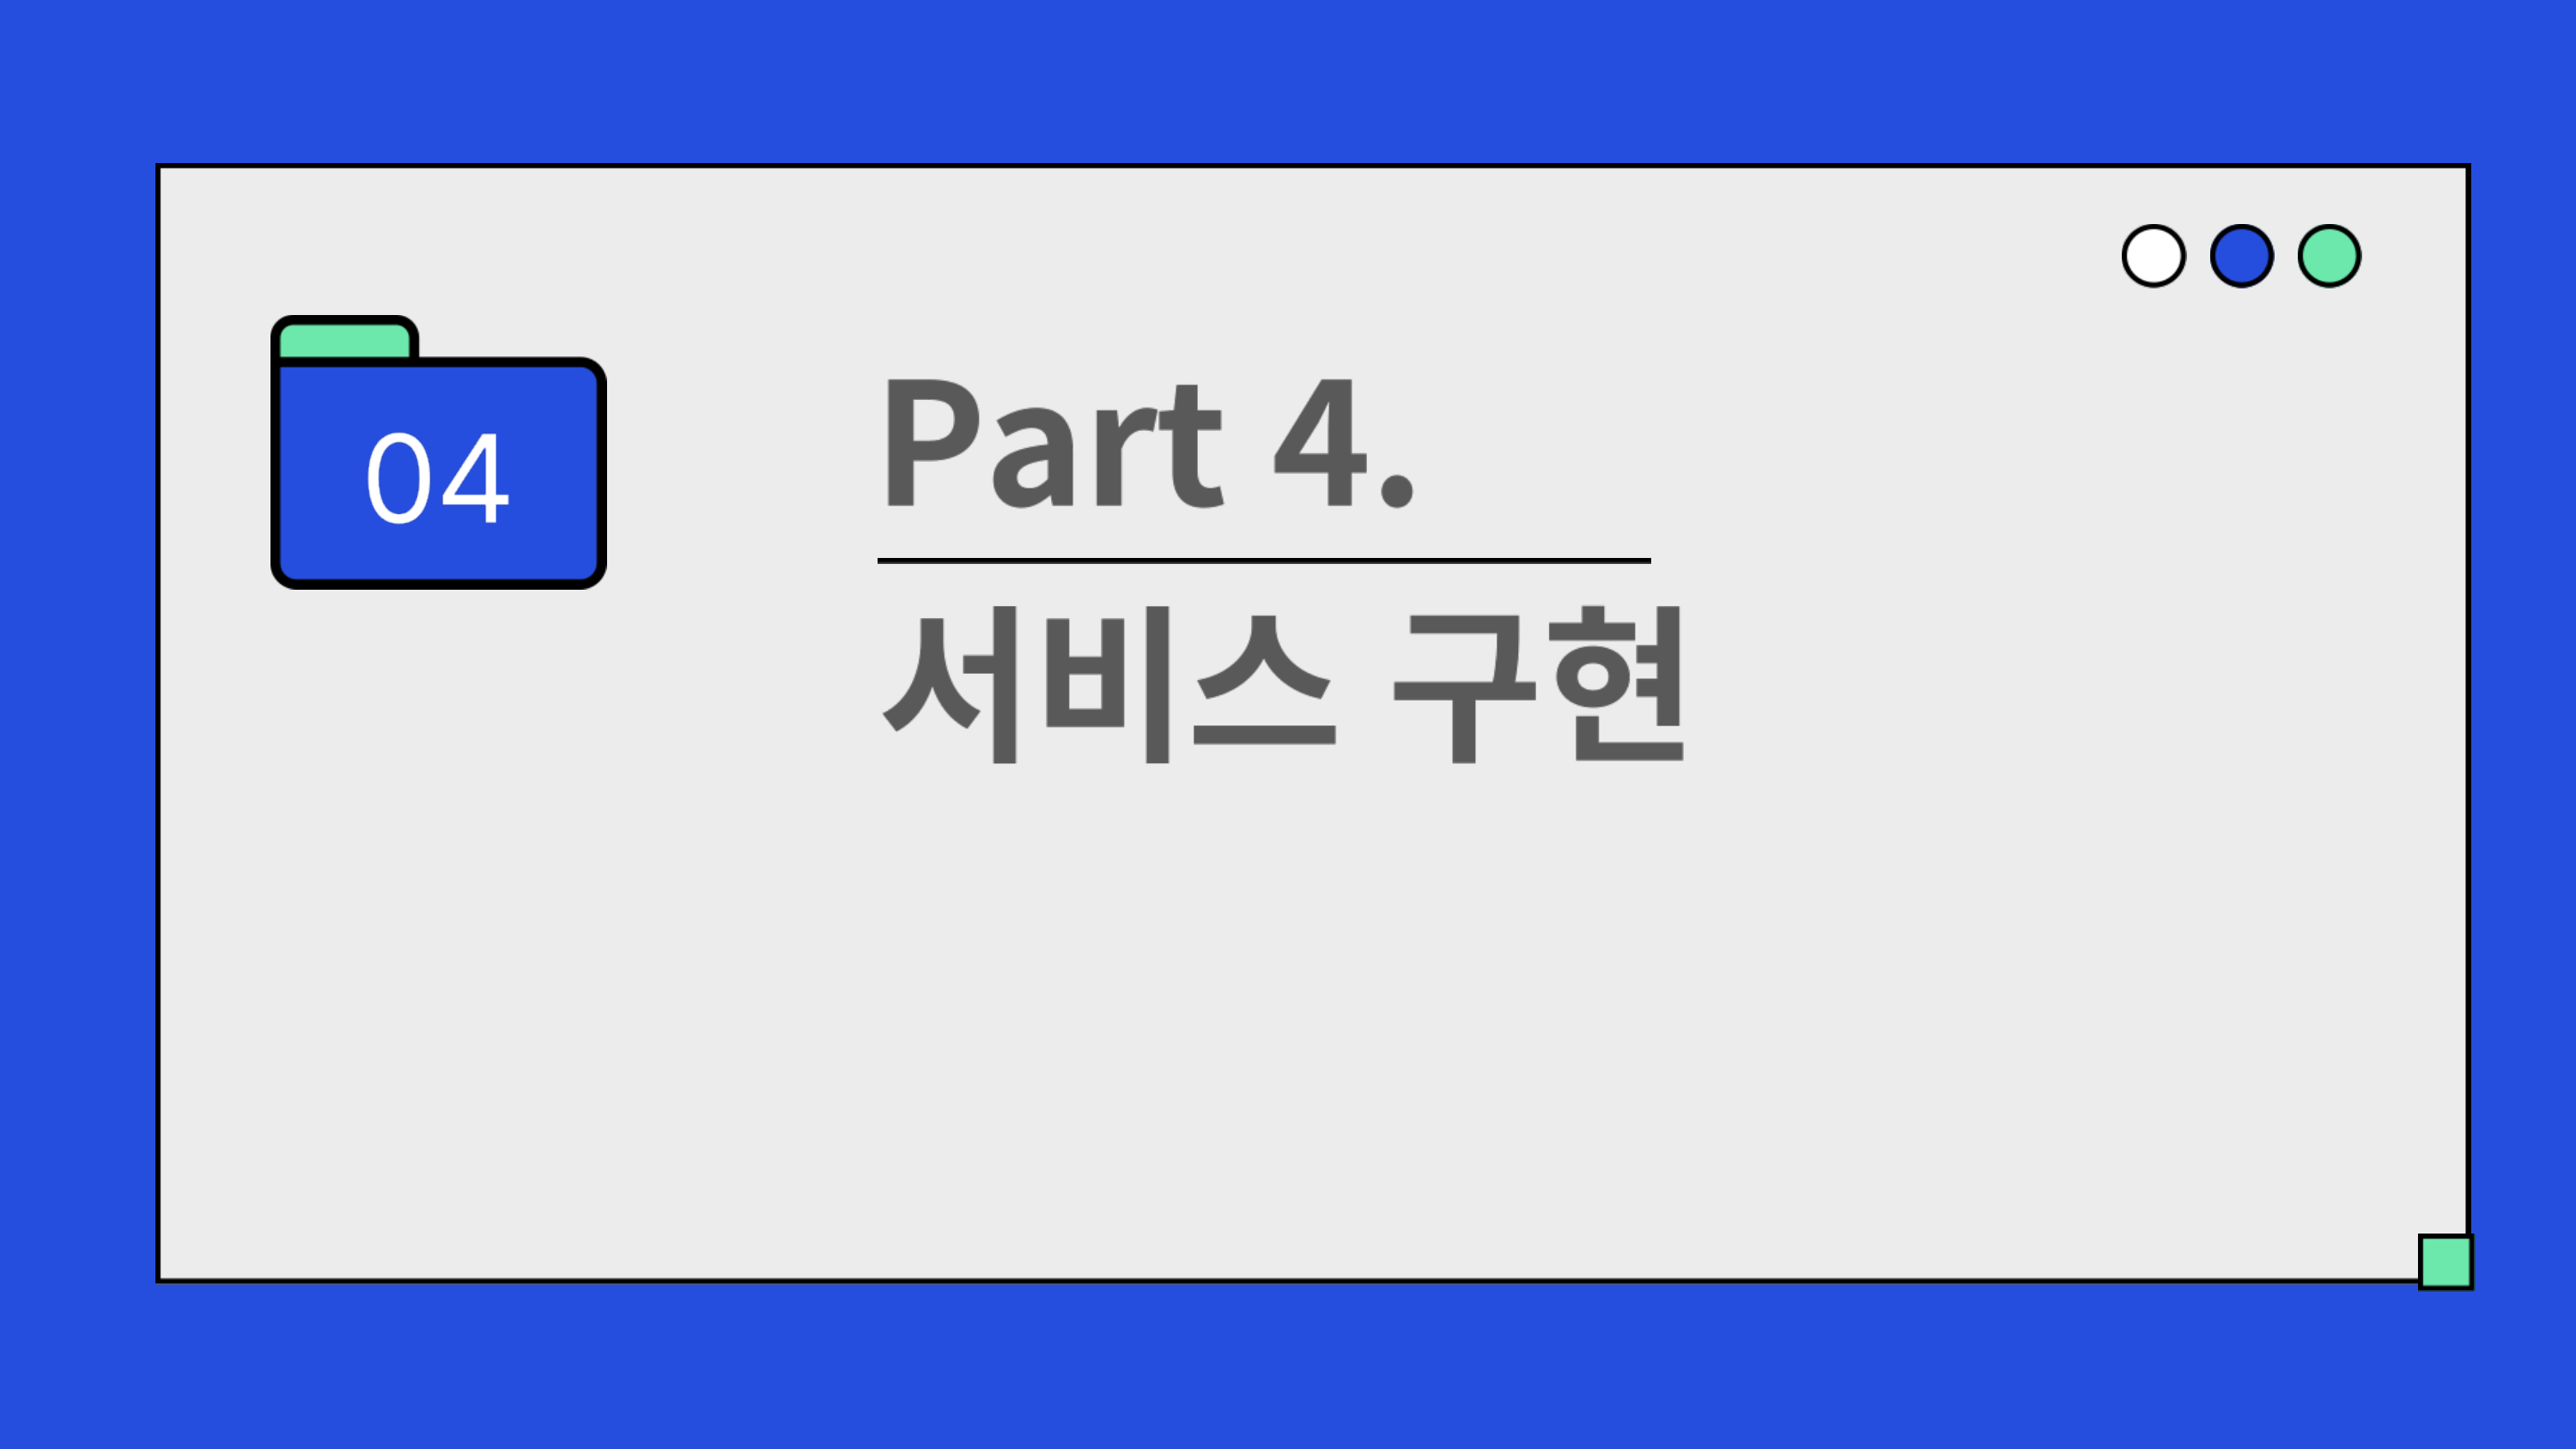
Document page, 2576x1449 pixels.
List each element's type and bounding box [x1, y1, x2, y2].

text_box [2122, 224, 2187, 288]
picture [178, 313, 708, 677]
text_box [2298, 224, 2363, 288]
text_box [155, 163, 2471, 1286]
text_box [2209, 224, 2275, 288]
text_box [2418, 1234, 2476, 1292]
text_box [873, 315, 1704, 796]
